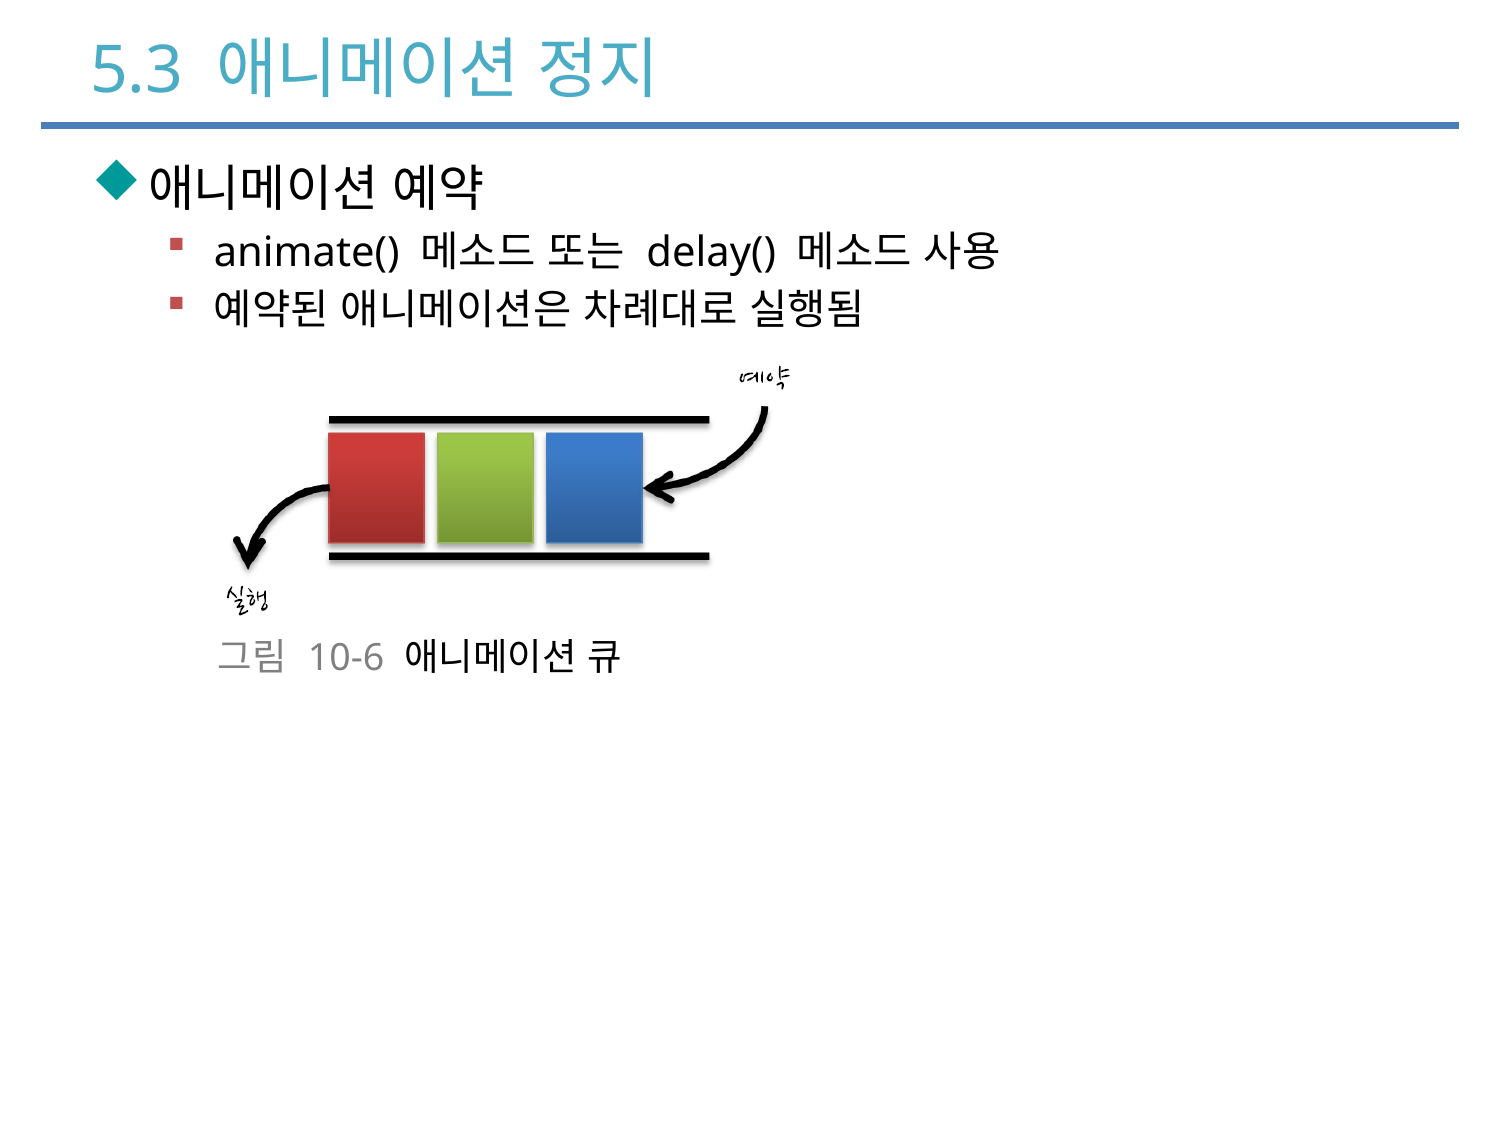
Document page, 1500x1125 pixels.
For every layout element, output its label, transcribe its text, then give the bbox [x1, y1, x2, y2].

list 애니메이션 예약 animate() 메소드 또는 delay() 메소드 사용 예약된 애니메이션은 차례대로 실행됨 [76, 148, 1459, 1094]
title 5.3 애니메이션 정지 [75, 19, 1425, 114]
table_header 그림 10-6 애니메이션 큐 [204, 621, 698, 688]
picture [214, 359, 798, 626]
